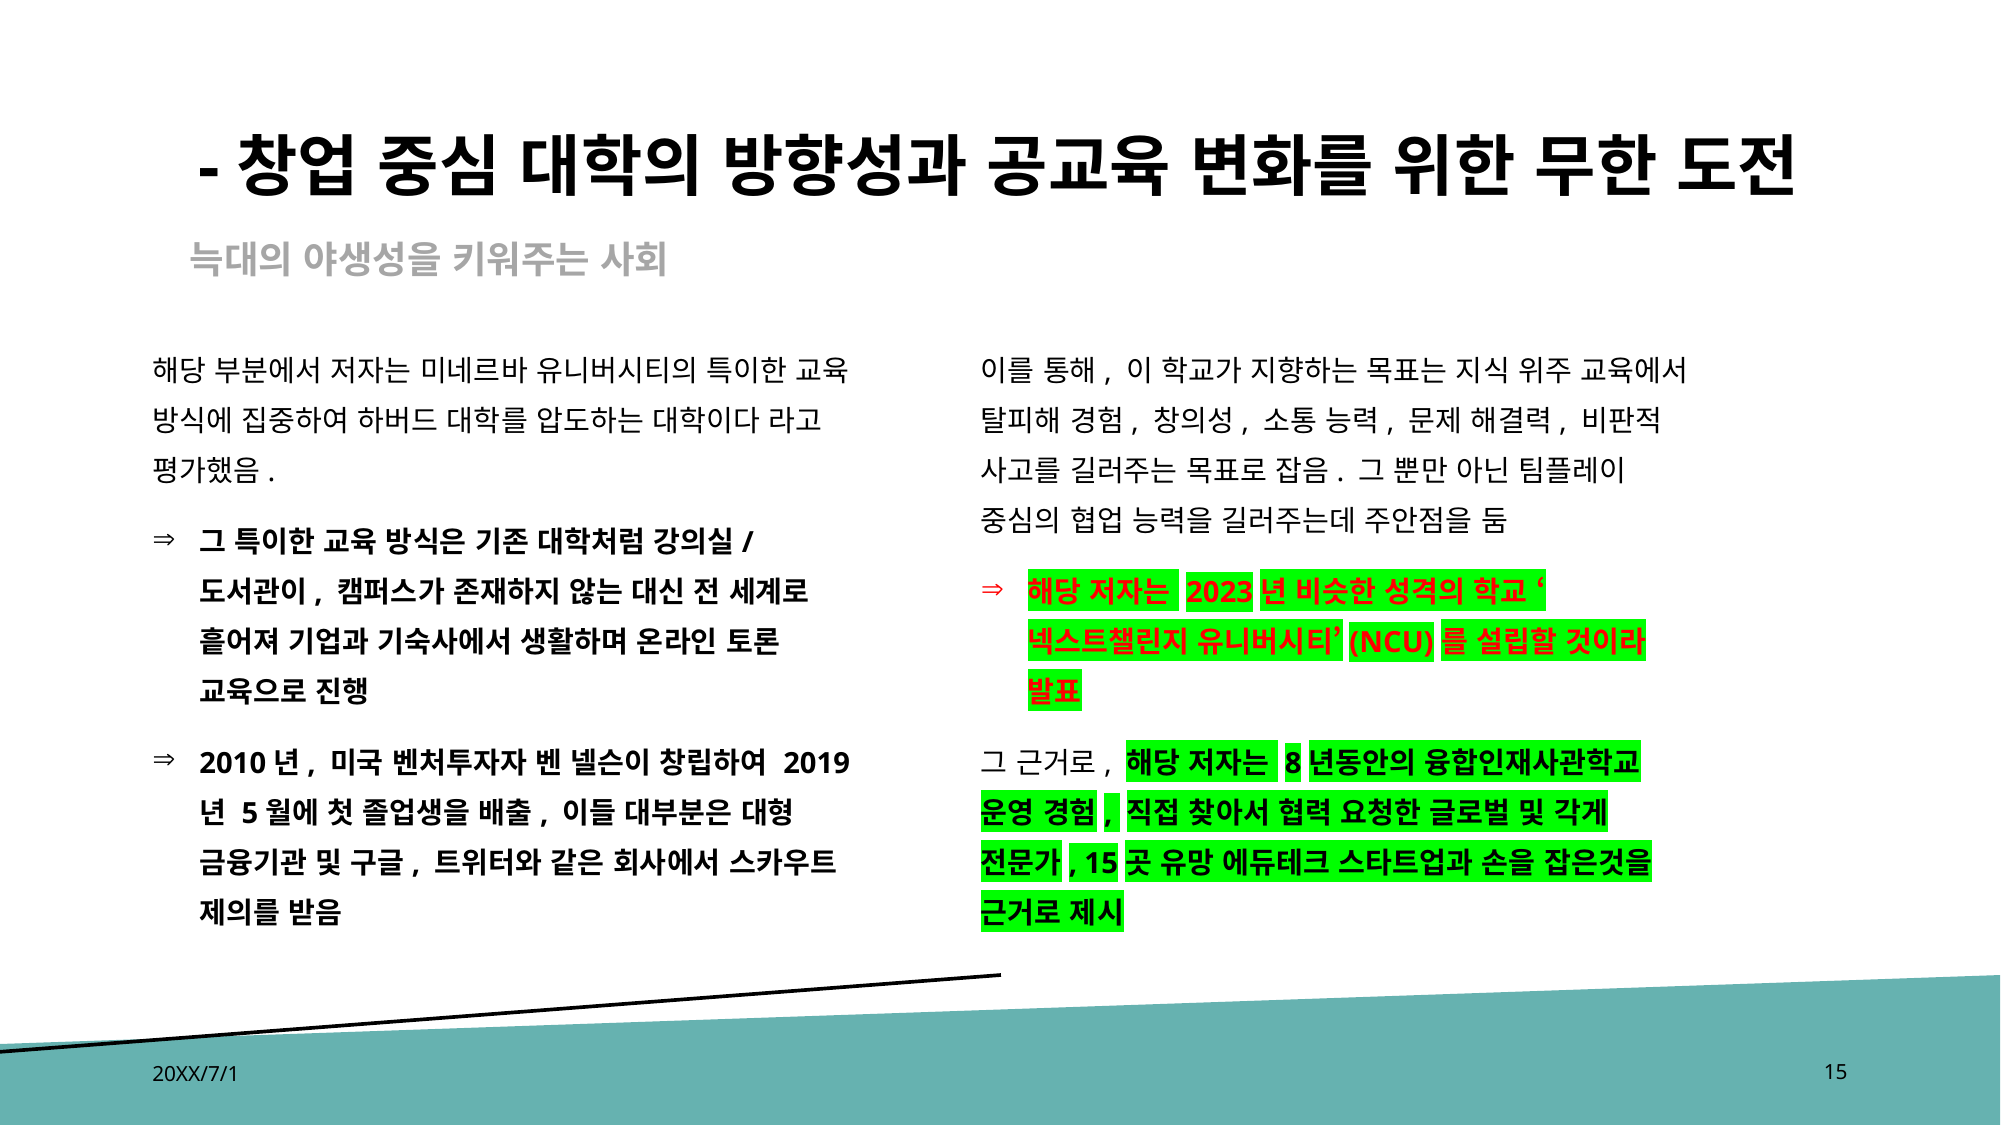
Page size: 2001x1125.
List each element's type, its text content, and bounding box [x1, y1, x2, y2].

slide_number 15 [1412, 1042, 1863, 1103]
slide_number 20XX/7/1 [137, 1042, 588, 1103]
list 늑대의 야생성을 키워주는 사회 [137, 223, 723, 284]
list 해당 부분에서 저자는 미네르바 유니버시티의 특이한 교육 방식에 집중하여 하버드 대학를 압도하는 대학이다 라고 평가했음. 그 특이한 교육 방식은 기존 대학처럼 강의실/도서관이, 캠퍼스가 존재하지 않는 대신 전 세계로 흩어져 기업과 기숙사에서 생활하며 온라인 토론 교육으로 진행 2010년, 미국 벤처투자자 벤 넬슨이 창립하여 2019년 5월에 첫 졸업생을 배출, 이들 대부분은 대형 금융기관 및 구글, 트위터와 같은 회사에서 스카우트 제의를 받음 [137, 330, 881, 984]
title -창업 중심 대학의 방향성과 공교육 변화를 위한 무한 도전 [137, 59, 1863, 278]
text_box 이를 통해, 이 학교가 지향하는 목표는 지식 위주 교육에서 탈피해 경험, 창의성, 소통 능력, 문제 해결력, 비판적 사고를 길러주는 목표로 잡음. 그 뿐만 아닌 팀플레이 중심의 협업 능력을 길러주는데 주안점을 둠 해당 저자는 2023년 비슷한 성격의 학교 ‘넥스트챌린지 유니버시티’(NCU)를 설립할 것이라 발표 그 근거로, 해당 저자는 8년동안의 융합인재사관학교 운영 경험, 직접 찾아서 협력 요청한 글로벌 및 각게 전문가, 15곳 유망 에듀테크 스타트업과 손을 잡은것을 근거로 제시 [965, 330, 1709, 984]
